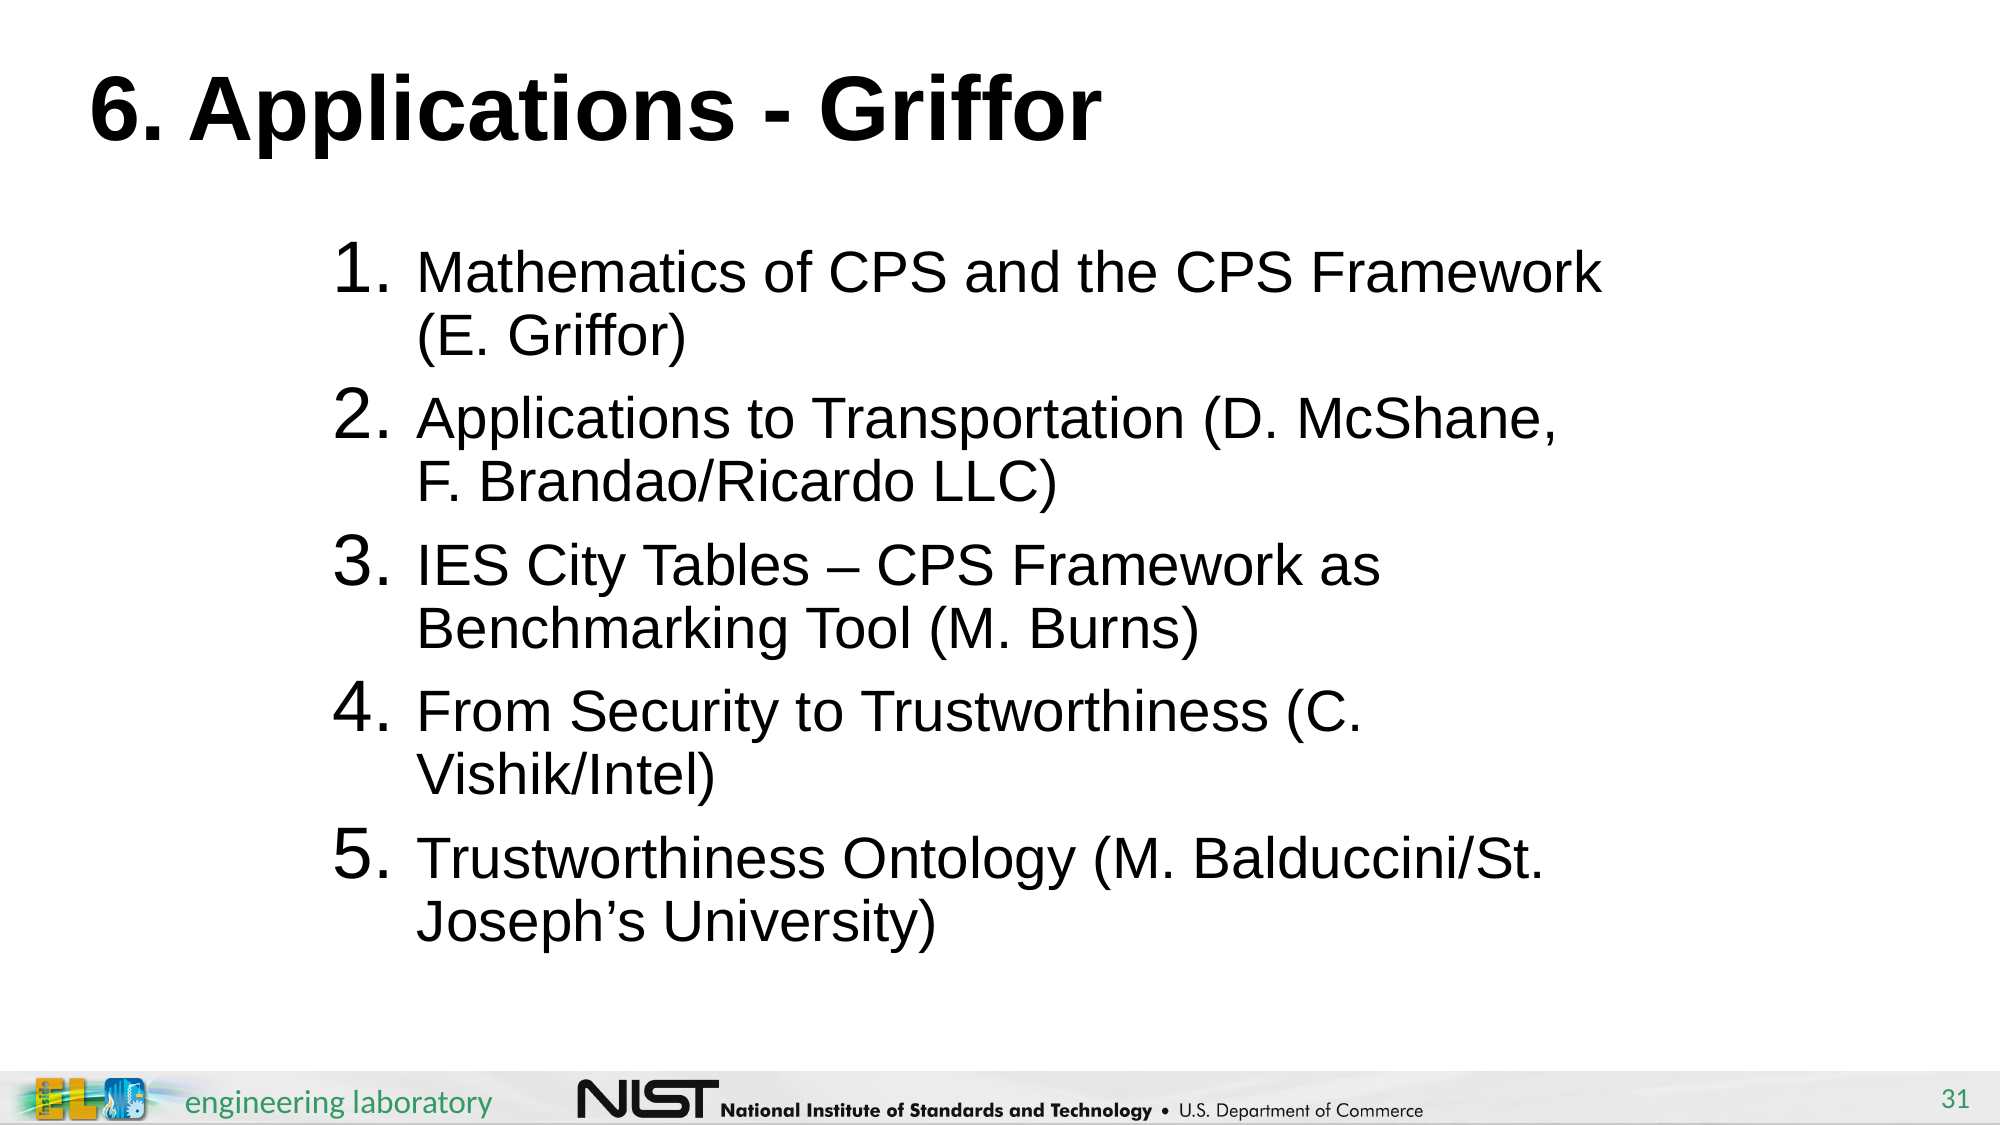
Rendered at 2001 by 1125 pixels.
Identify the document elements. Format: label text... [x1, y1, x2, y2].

list Mathematics of CPS and the CPS Framework (E. Griffor) Applications to Transportation (D. McShane, F. Brandao/Ricardo LLC) IES City Tables – CPS Framework as Benchmarking Tool (M. Burns) From Security to Trustworthiness (C. Vishik/Intel) Trustworthiness Ontology (M. Balduccini/St. Joseph’s University) [317, 234, 1625, 967]
slide_number 31 [1876, 1077, 1971, 1116]
picture [11, 1075, 237, 1121]
title 6. Applications - Griffor [74, 52, 1800, 170]
picture [572, 1077, 1428, 1123]
